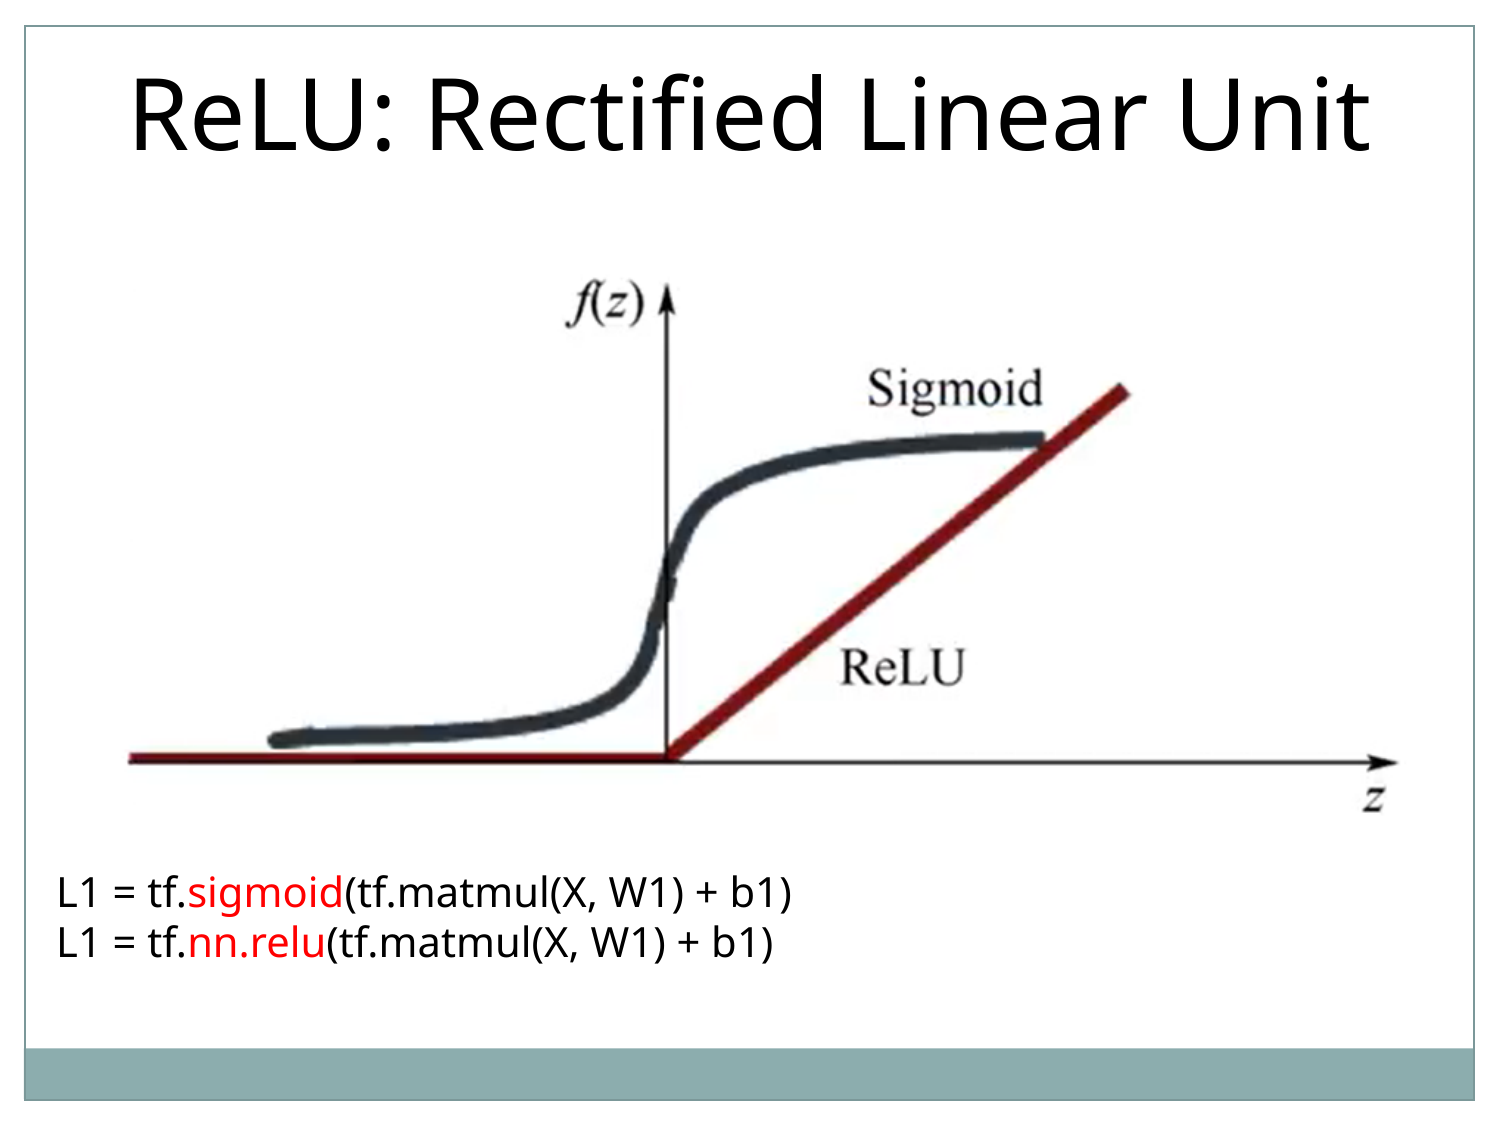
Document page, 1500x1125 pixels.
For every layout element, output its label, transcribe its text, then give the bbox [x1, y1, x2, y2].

text_box L1 = tf.sigmoid(tf.matmul(X, W1) + b1) L1 = tf.nn.relu(tf.matmul(X, W1) + b1) [41, 208, 1459, 974]
picture [57, 219, 1443, 842]
text_box ReLU: Rectified Linear Unit [41, 42, 1459, 178]
